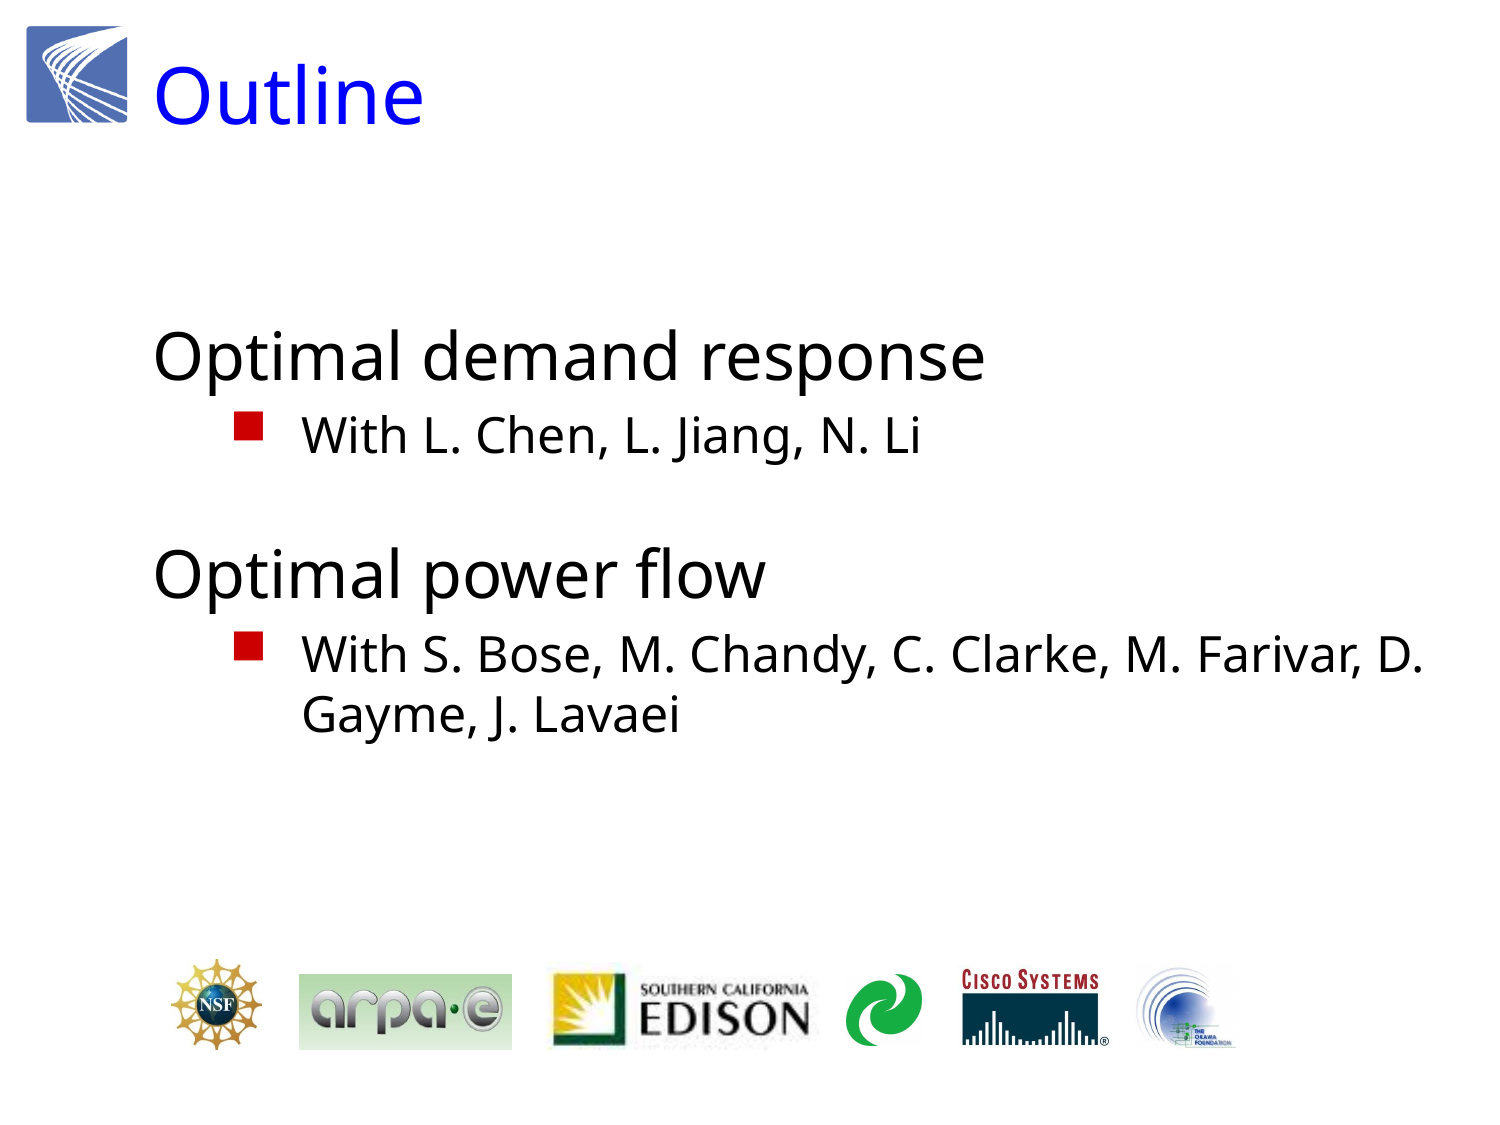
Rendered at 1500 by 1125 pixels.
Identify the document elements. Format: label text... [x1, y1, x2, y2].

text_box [38, 877, 1238, 1051]
picture [24, 24, 129, 124]
list Optimal demand response With L. Chen, L. Jiang, N. Li Optimal power flow With S. Bose, M. Chandy, C. Clarke, M. Farivar, D. Gayme, J. Lavaei [137, 212, 1451, 1026]
title Outline [137, 37, 1463, 176]
